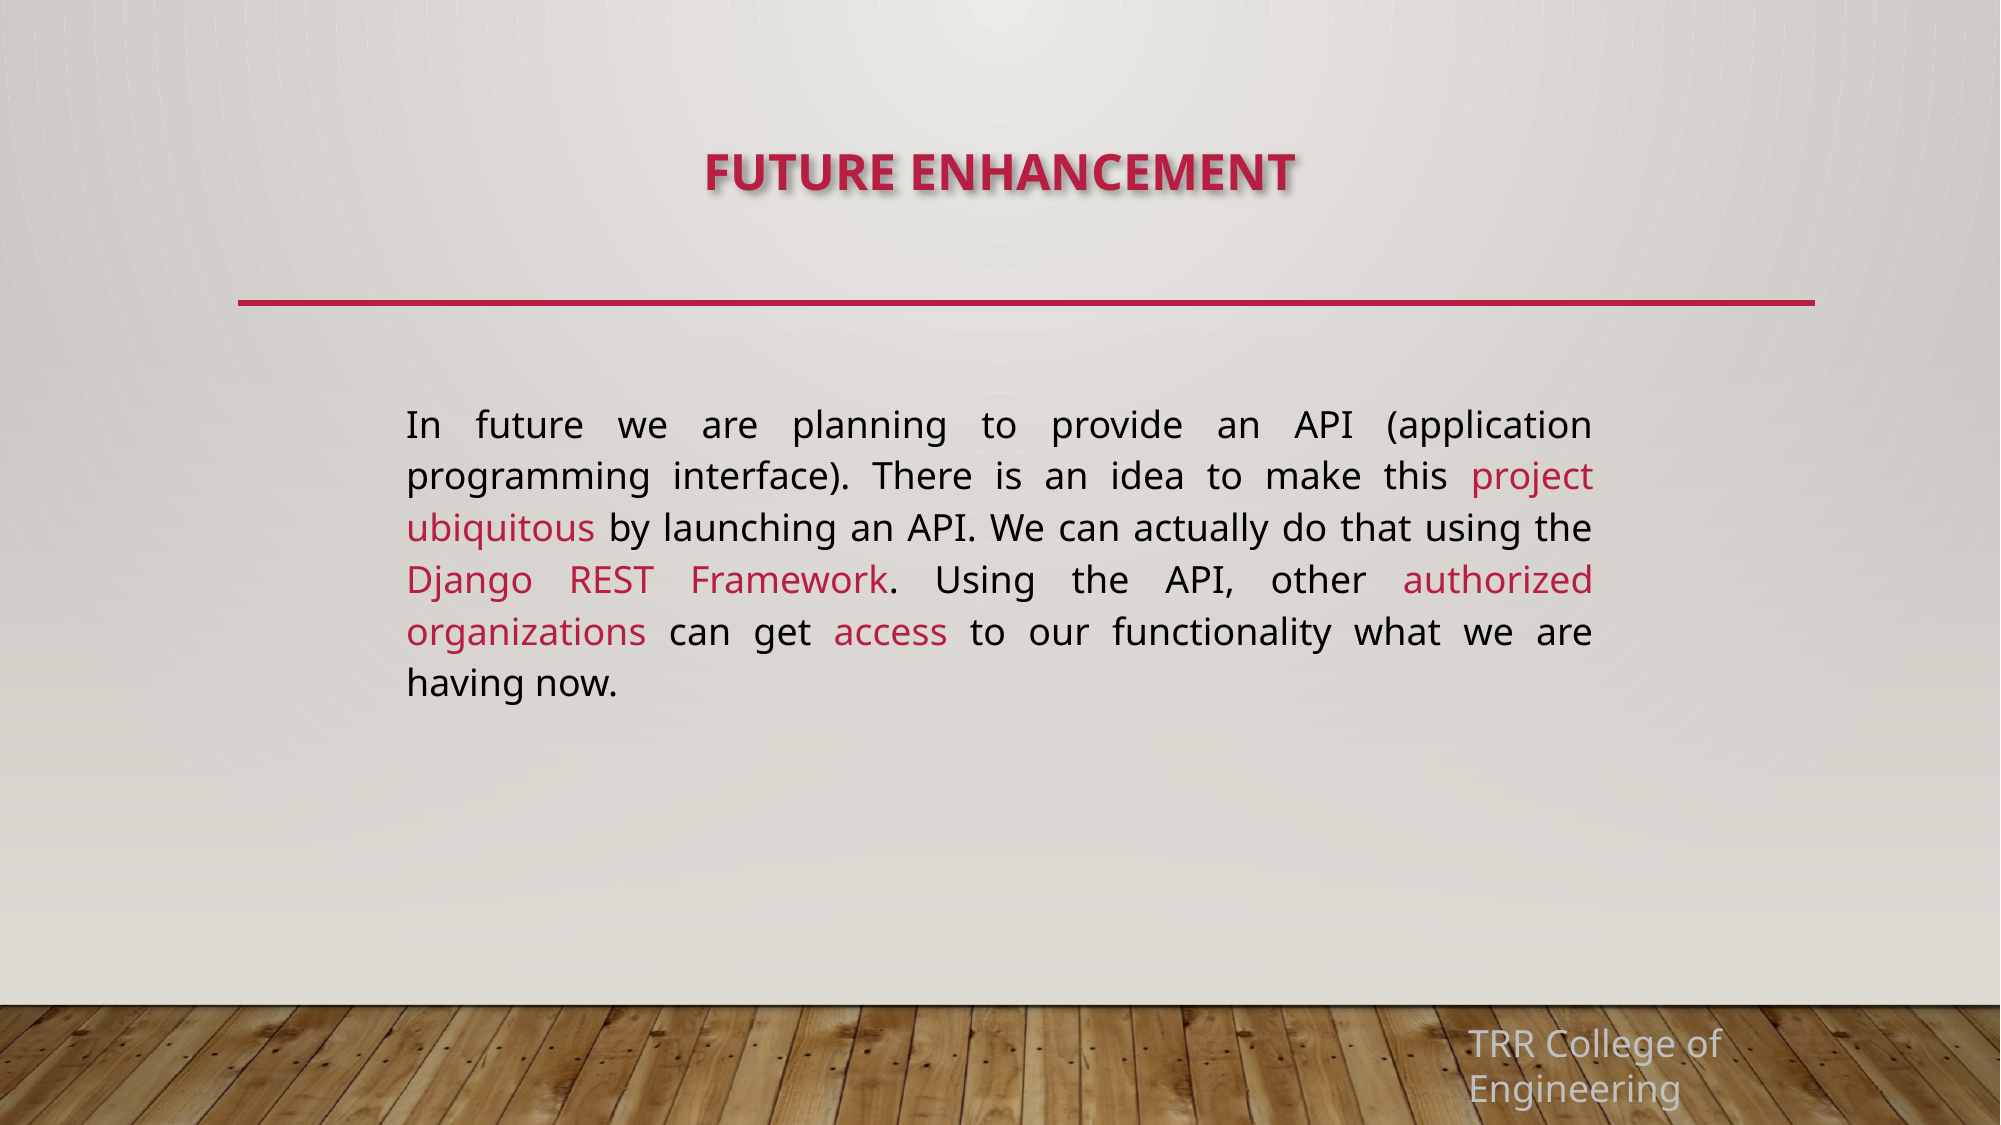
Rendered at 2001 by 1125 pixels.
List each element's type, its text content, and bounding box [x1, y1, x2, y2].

text_box TRR College of Engineering [1453, 1012, 1929, 1118]
text_box In future we are planning to provide an API (application programming interface). There is an idea to make this project ubiquitous by launching an API. We can actually do that using the Django REST Framework. Using the API, other authorized organizations can get access to our functionality what we are having now. [391, 386, 1609, 712]
picture [0, 1005, 2000, 1125]
text_box FUTURE ENHANCEMENT [576, 133, 1424, 208]
